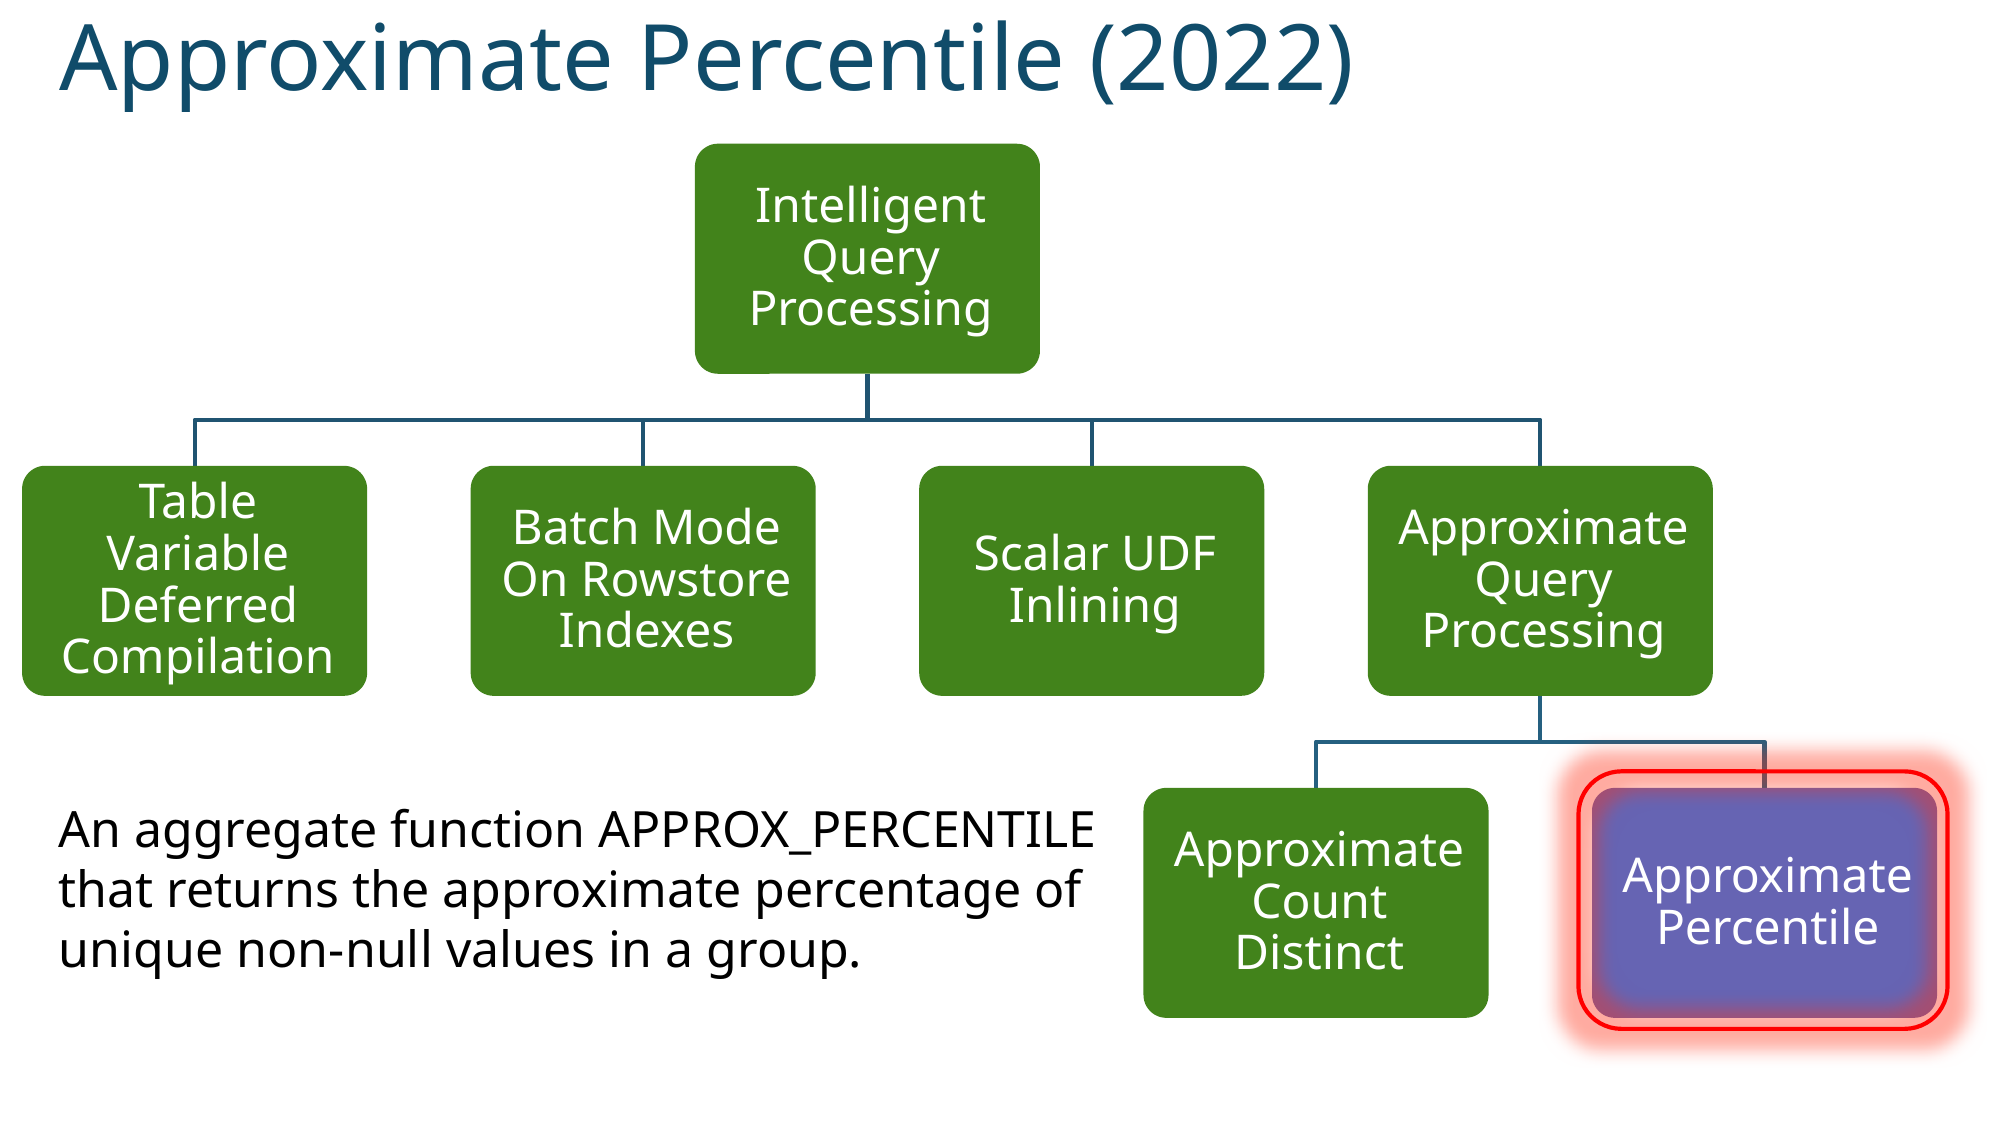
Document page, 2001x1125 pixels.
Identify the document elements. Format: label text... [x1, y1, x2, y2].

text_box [21, 137, 1938, 1025]
text_box [1945, 794, 1950, 1006]
title Approximate Percentile (2022) [44, 28, 1845, 133]
